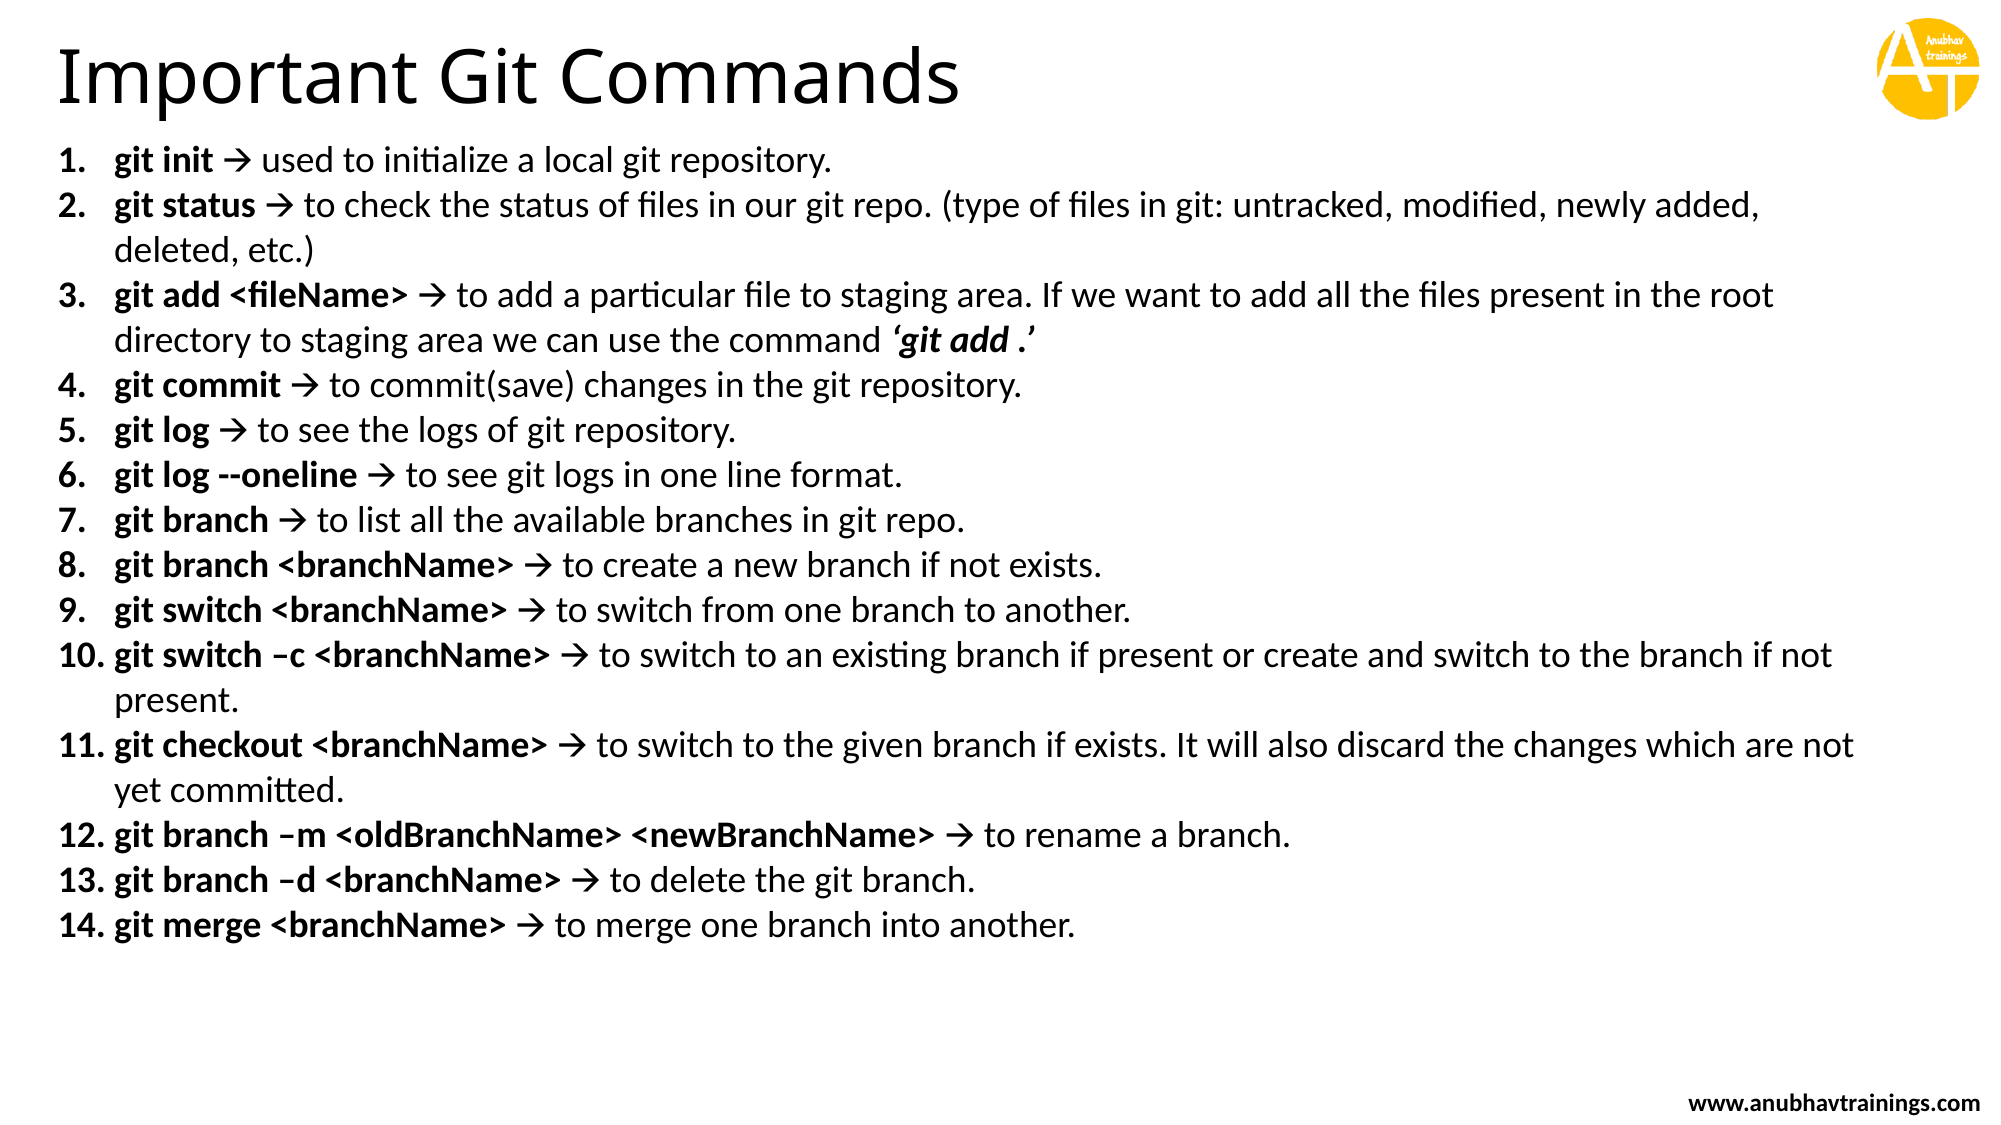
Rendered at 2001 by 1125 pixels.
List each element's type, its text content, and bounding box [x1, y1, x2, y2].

text_box git init 🡪 used to initialize a local git repository. git status 🡪 to check the status of files in our git repo. (type of files in git: untracked, modified, newly added, deleted, etc.) git add <fileName> 🡪 to add a particular file to staging area. If we want to add all the files present in the root directory to staging area we can use the command ‘git add .’ git commit 🡪 to commit(save) changes in the git repository. git log 🡪 to see the logs of git repository. git log --oneline 🡪 to see git logs in one line format. git branch 🡪 to list all the available branches in git repo. git branch <branchName> 🡪 to create a new branch if not exists. git switch <branchName> 🡪 to switch from one branch to another. git switch –c <branchName> 🡪 to switch to an existing branch if present or create and switch to the branch if not present. git checkout <branchName> 🡪 to switch to the given branch if exists. It will also discard the changes which are not yet committed. git branch –m <oldBranchName> <newBranchName> 🡪 to rename a branch. git branch –d <branchName> 🡪 to delete the git branch. git merge <branchName> 🡪 to merge one branch into another. [42, 127, 1874, 953]
footer www.anubhavtrainings.com [1669, 1089, 2000, 1114]
picture [1866, 11, 1985, 128]
text_box Important Git Commands [42, 30, 1866, 127]
